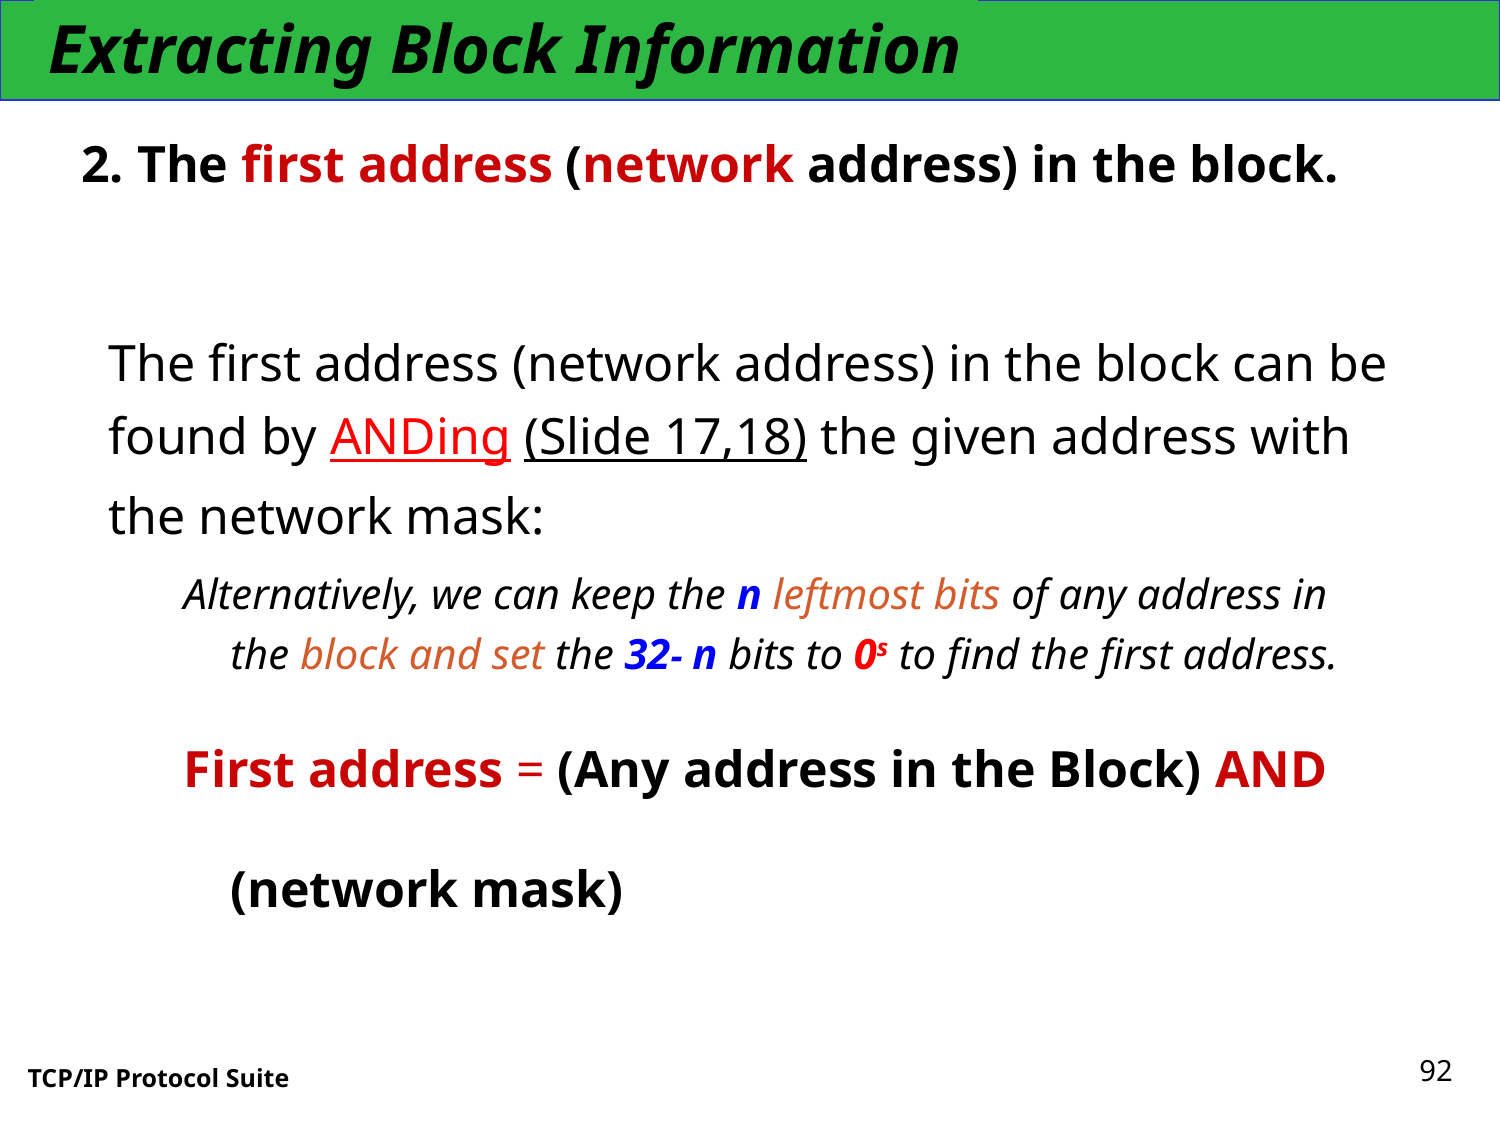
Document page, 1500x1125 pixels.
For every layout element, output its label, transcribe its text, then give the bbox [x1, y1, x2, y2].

text_box The first address (network address) in the block. [66, 124, 1492, 200]
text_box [0, 0, 1500, 100]
text_box The first address (network address) in the block can be found by ANDing (Slide 17,18) the given address with the network mask: Alternatively, we can keep the n leftmost bits of any address in the block and set the 32- n bits to 0s to find the first address. First address = (Any address in the Block) AND (network mask) [93, 251, 1407, 1035]
footer TCP/IP Protocol Suite [12, 1025, 488, 1100]
slide_number 92 [1155, 1024, 1468, 1100]
